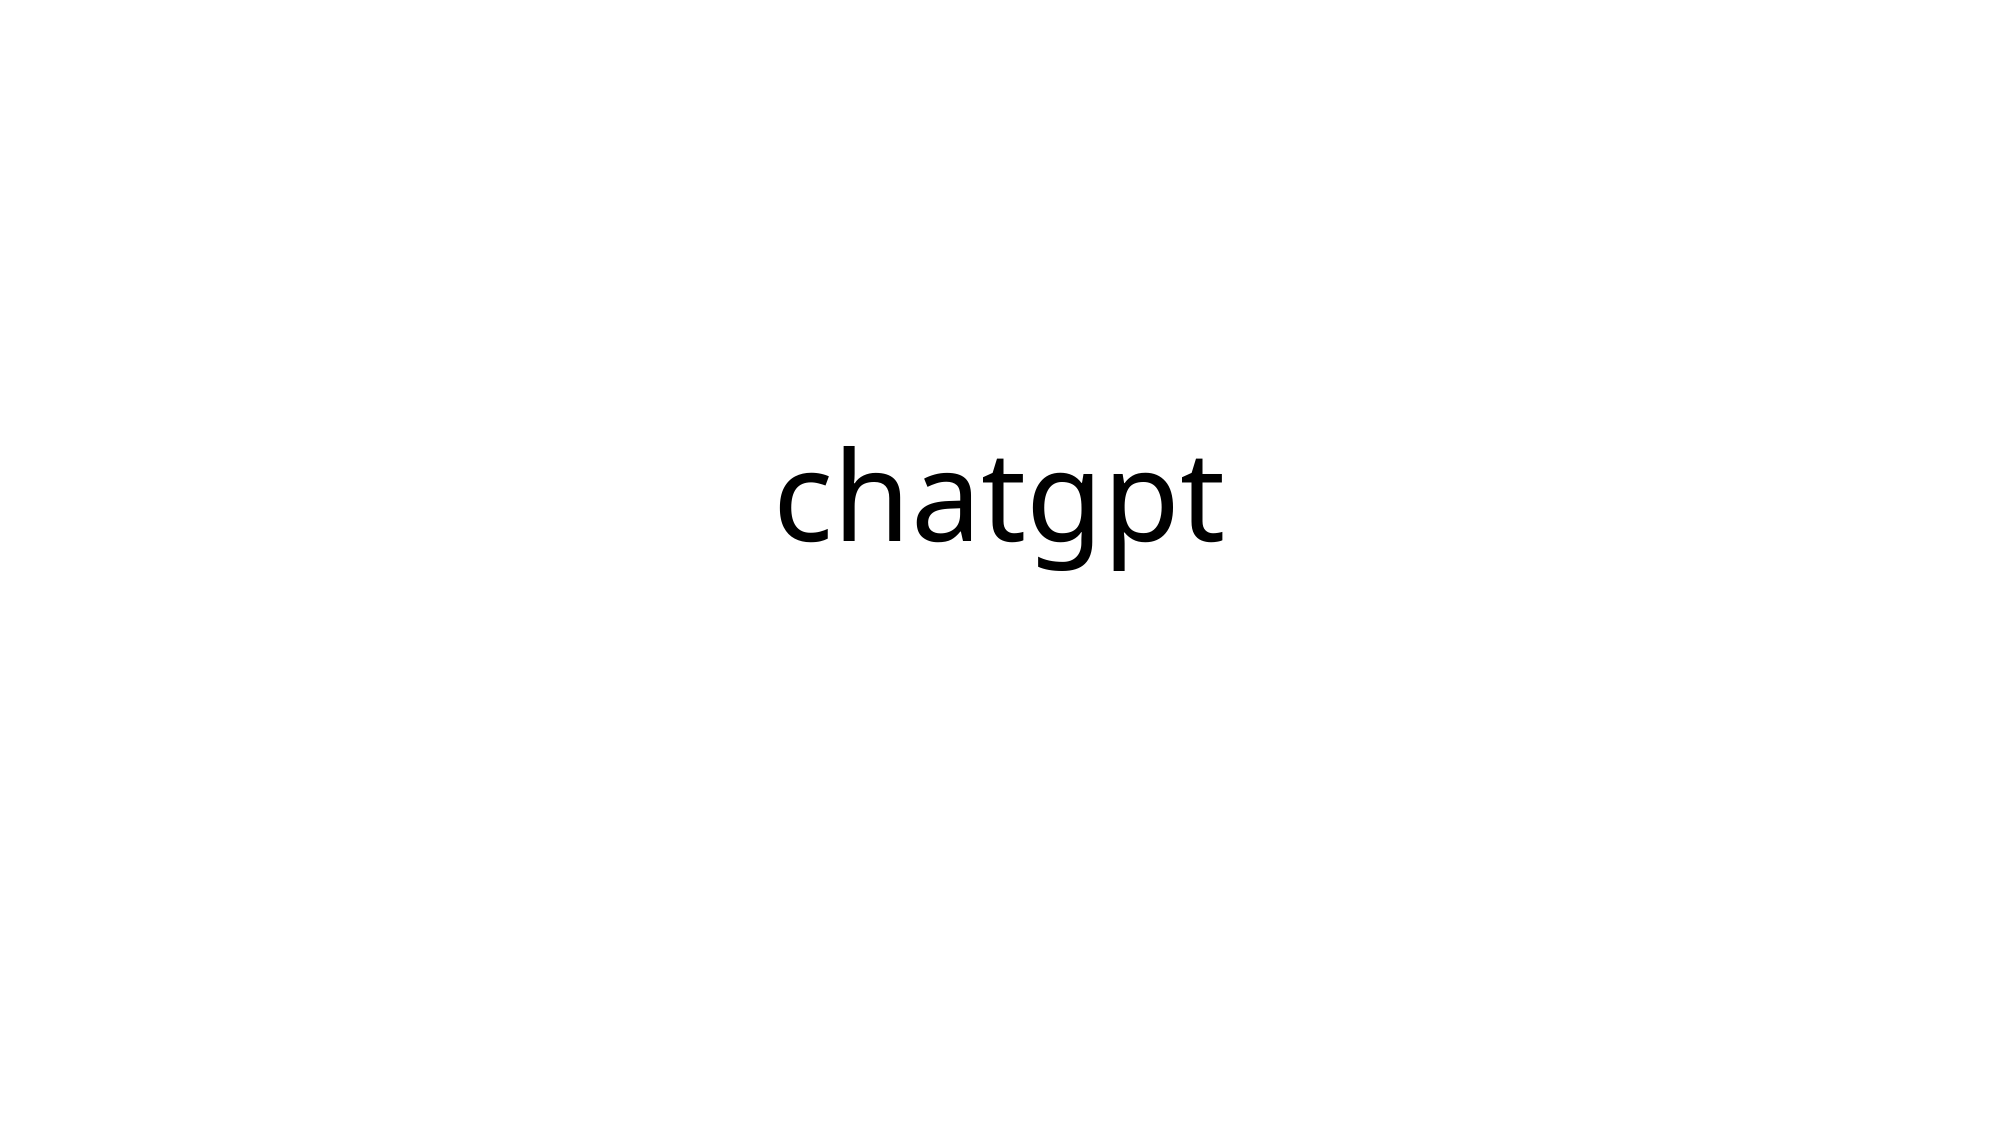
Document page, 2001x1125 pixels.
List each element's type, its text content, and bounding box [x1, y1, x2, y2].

title chatgpt [249, 184, 1750, 576]
